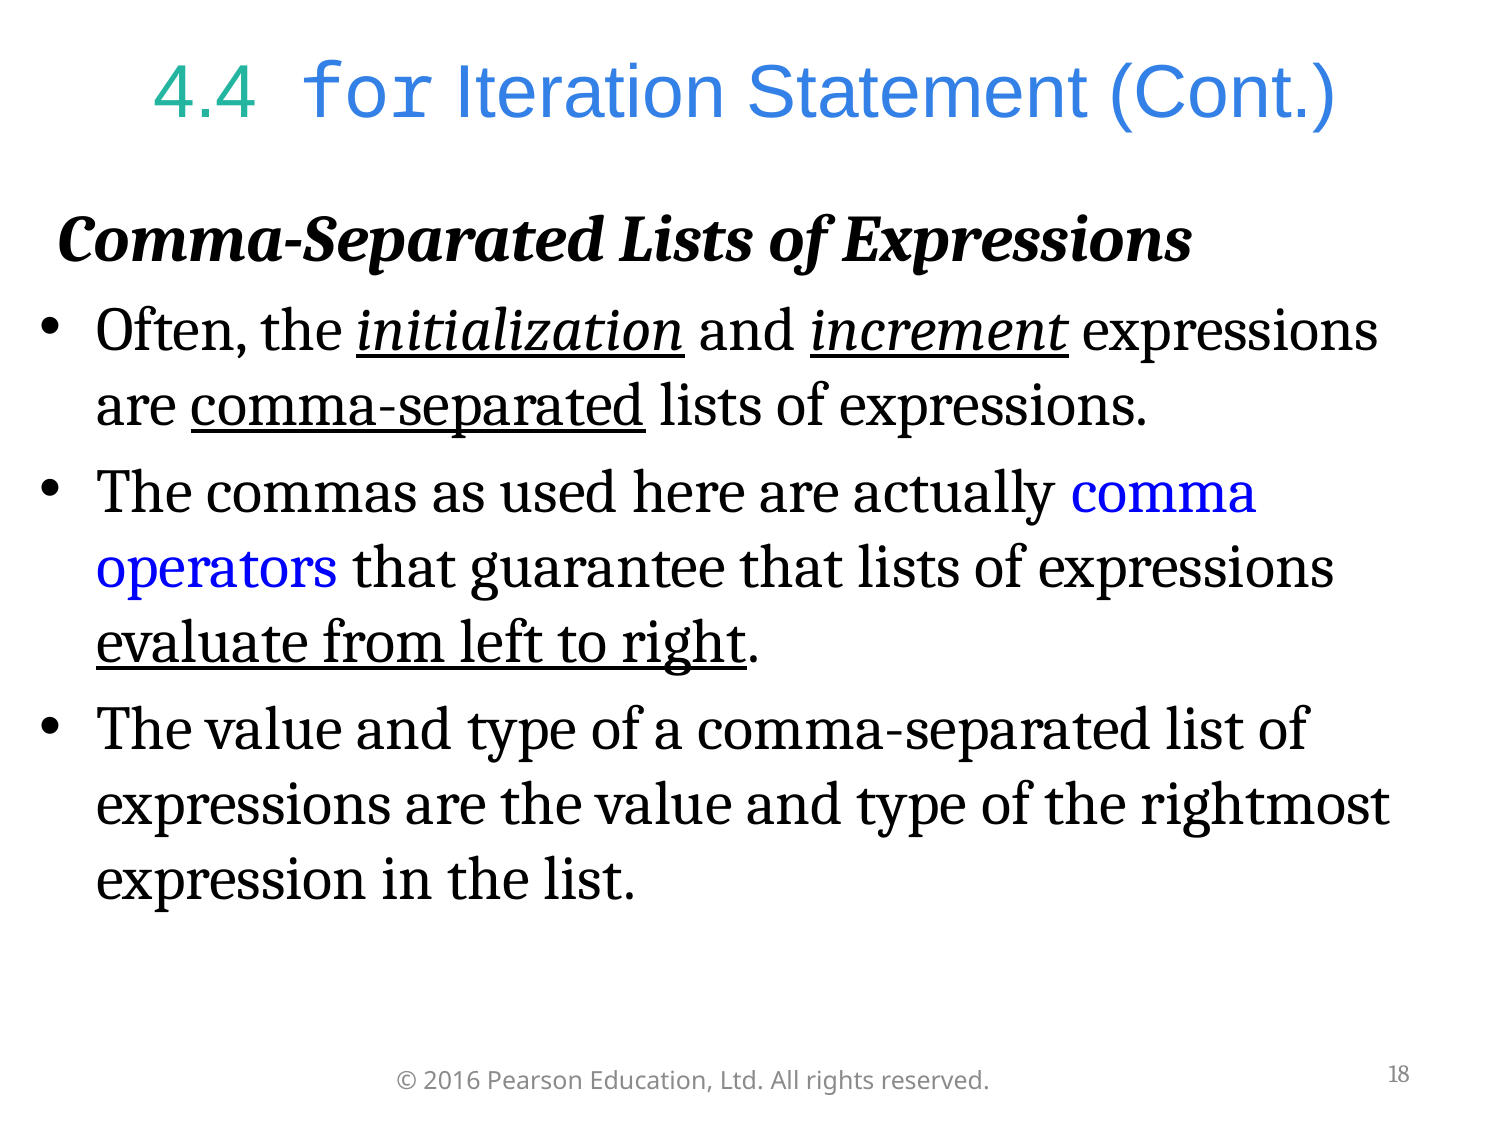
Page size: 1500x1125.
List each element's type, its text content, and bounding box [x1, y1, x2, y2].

slide_number 18 [1074, 1042, 1425, 1103]
title 4.4 for Iteration Statement (Cont.) [71, 22, 1422, 153]
list Comma-Separated Lists of Expressions Often, the initialization and increment expressions are comma-separated lists of expressions. The commas as used here are actually comma operators that guarantee that lists of expressions evaluate from left to right. The value and type of a comma-separated list of expressions are the value and type of the rightmost expression in the list. [24, 187, 1463, 959]
footer © 2016 Pearson Education, Ltd. All rights reserved. [287, 1050, 1100, 1110]
